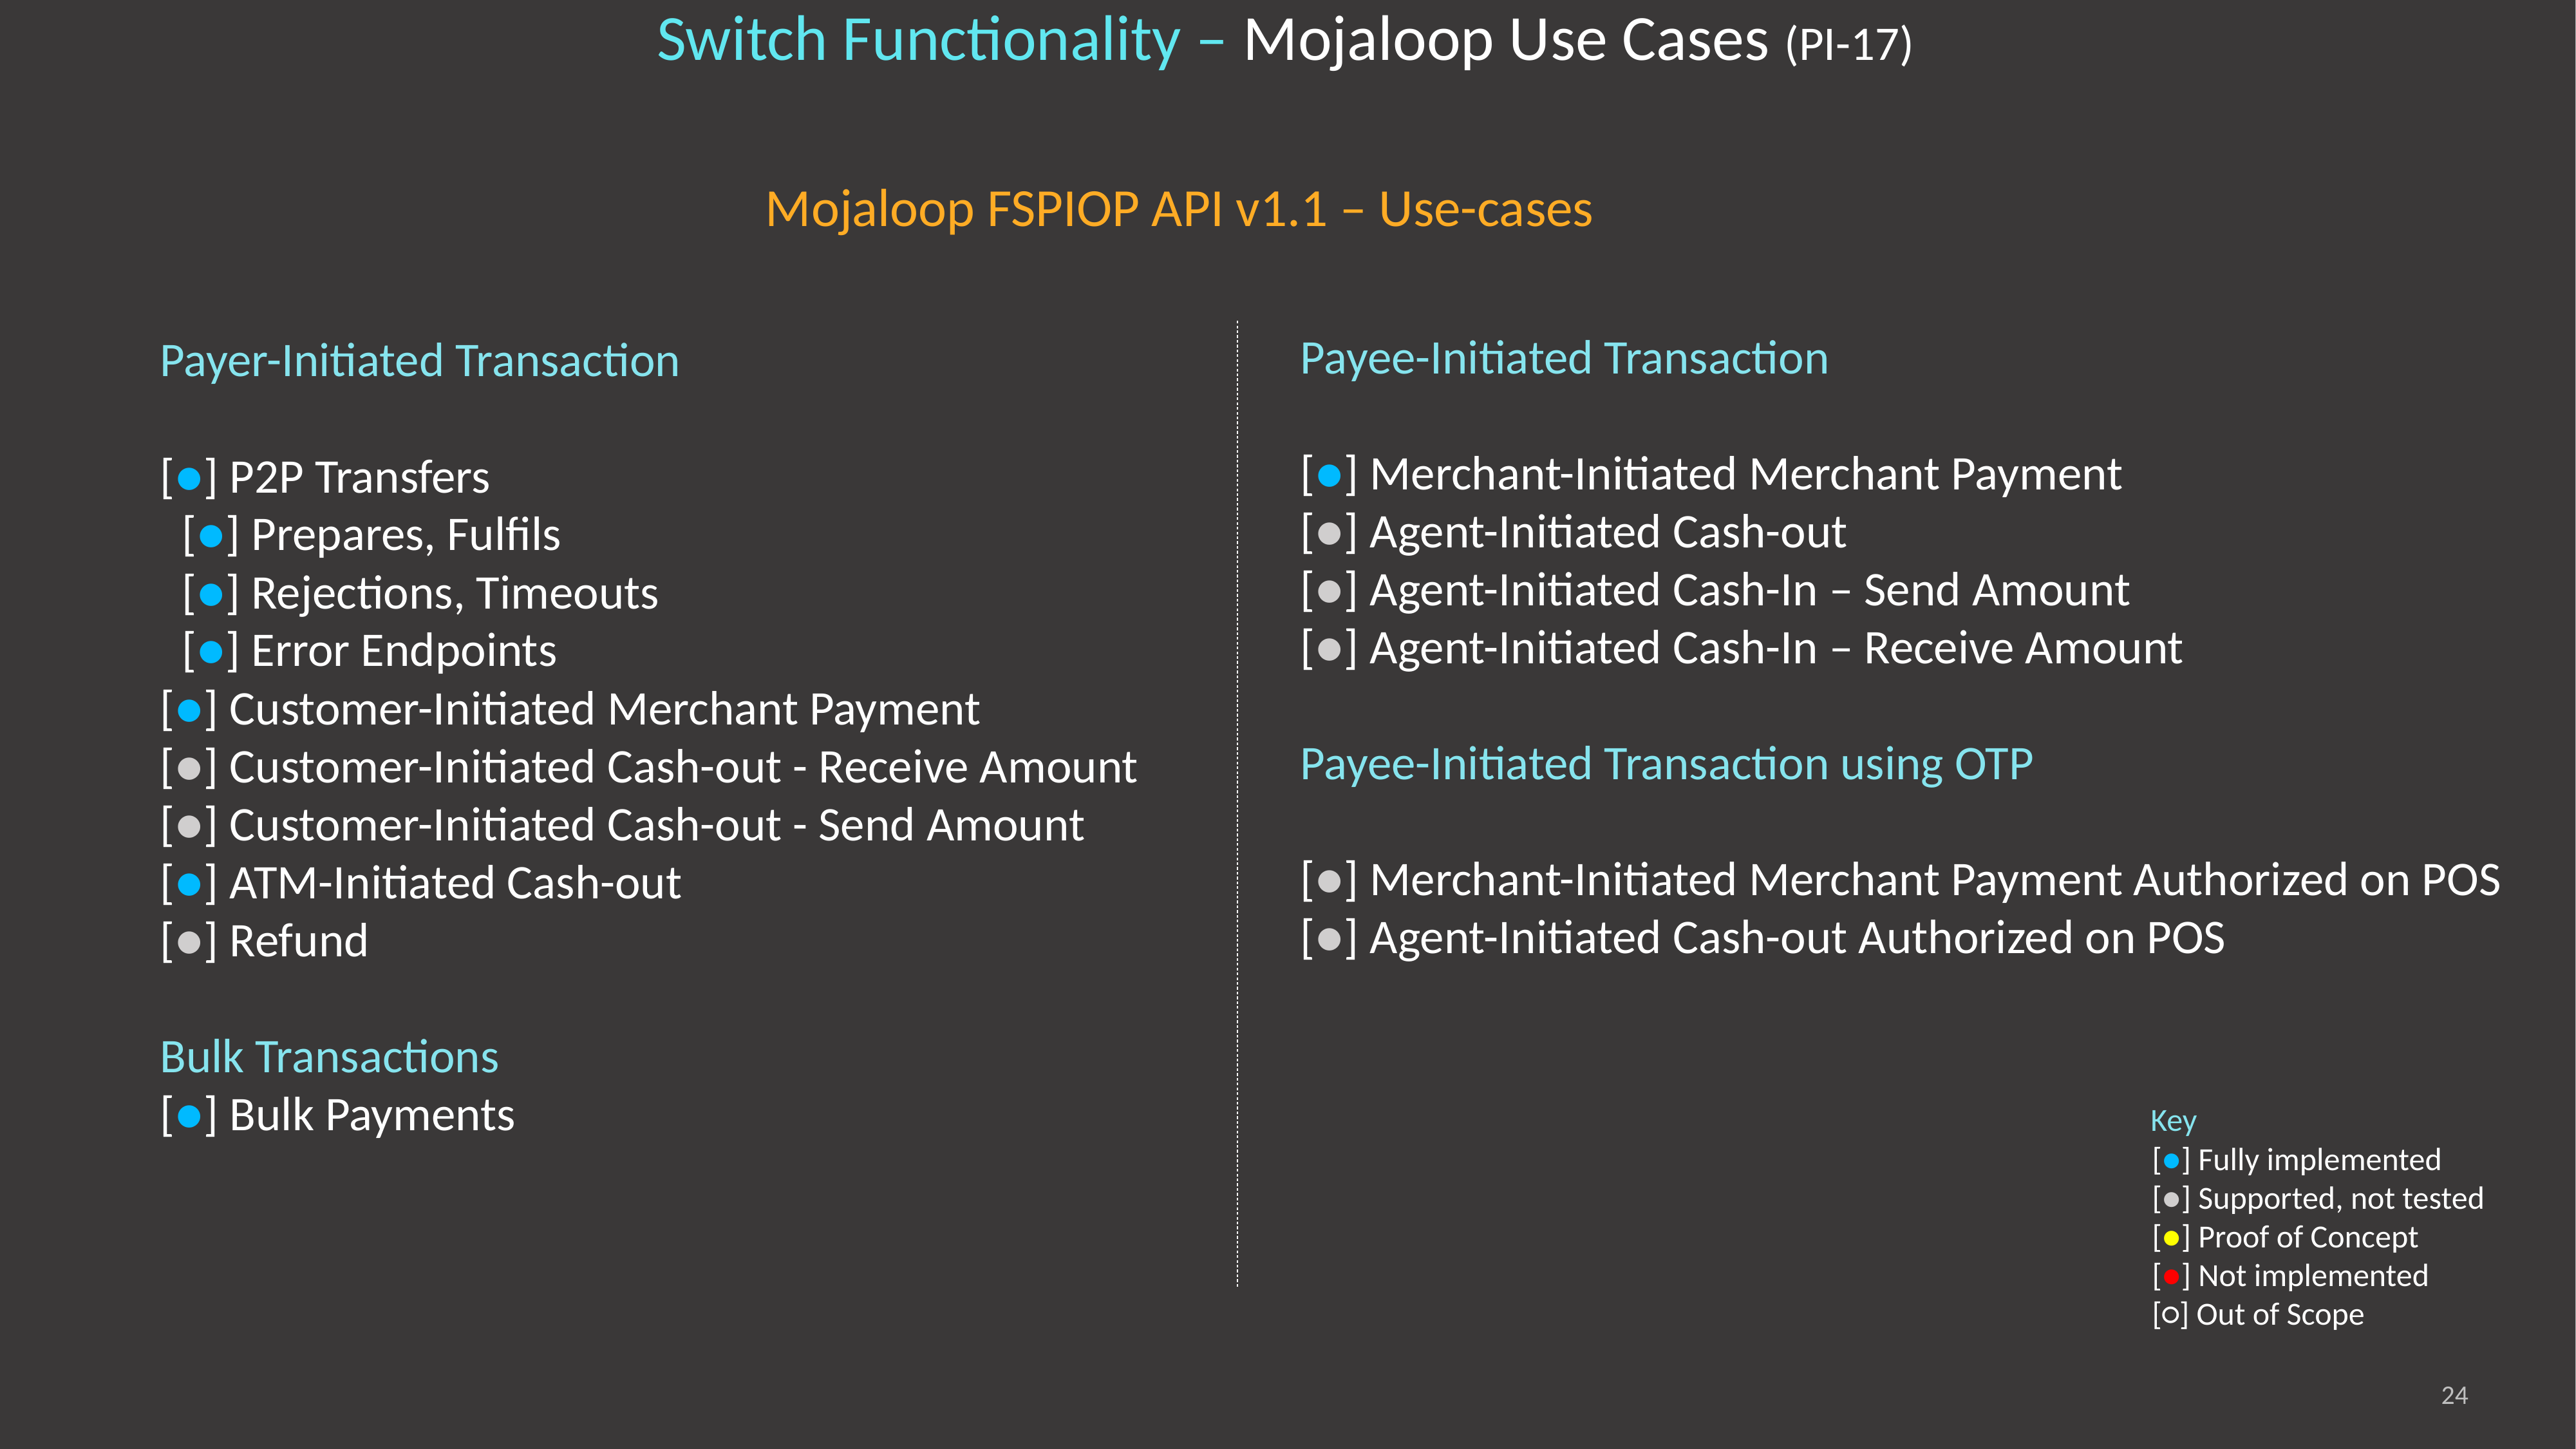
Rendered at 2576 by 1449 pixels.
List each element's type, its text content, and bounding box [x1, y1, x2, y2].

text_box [2140, 1094, 2497, 1339]
text_box Mojaloop FSPIOP API v1.1 – Use-cases [756, 167, 1820, 242]
text_box Payee-Initiated Transaction [●] Merchant-Initiated Merchant Payment [●] Agent-Initiated Cash-out [●] Agent-Initiated Cash-In – Send Amount [●] Agent-Initiated Cash-In – Receive Amount Payee-Initiated Transaction using OTP [●] Merchant-Initiated Merchant Payment Authorized on POS [●] Agent-Initiated Cash-out Authorized on POS [1290, 321, 2512, 968]
text_box Payer-Initiated Transaction [●] P2P Transfers [●] Prepares, Fulfils [●] Rejections, Timeouts [●] Error Endpoints [●] Customer-Initiated Merchant Payment [●] Customer-Initiated Cash-out - Receive Amount [●] Customer-Initiated Cash-out - Send Amount [●] ATM-Initiated Cash-out [●] Refund Bulk Transactions [●] Bulk Payments [150, 323, 1149, 1203]
title Switch Functionality – Mojaloop Use Cases (PI-17) [181, 0, 2391, 100]
slide_number 24 [2431, 1372, 2499, 1438]
